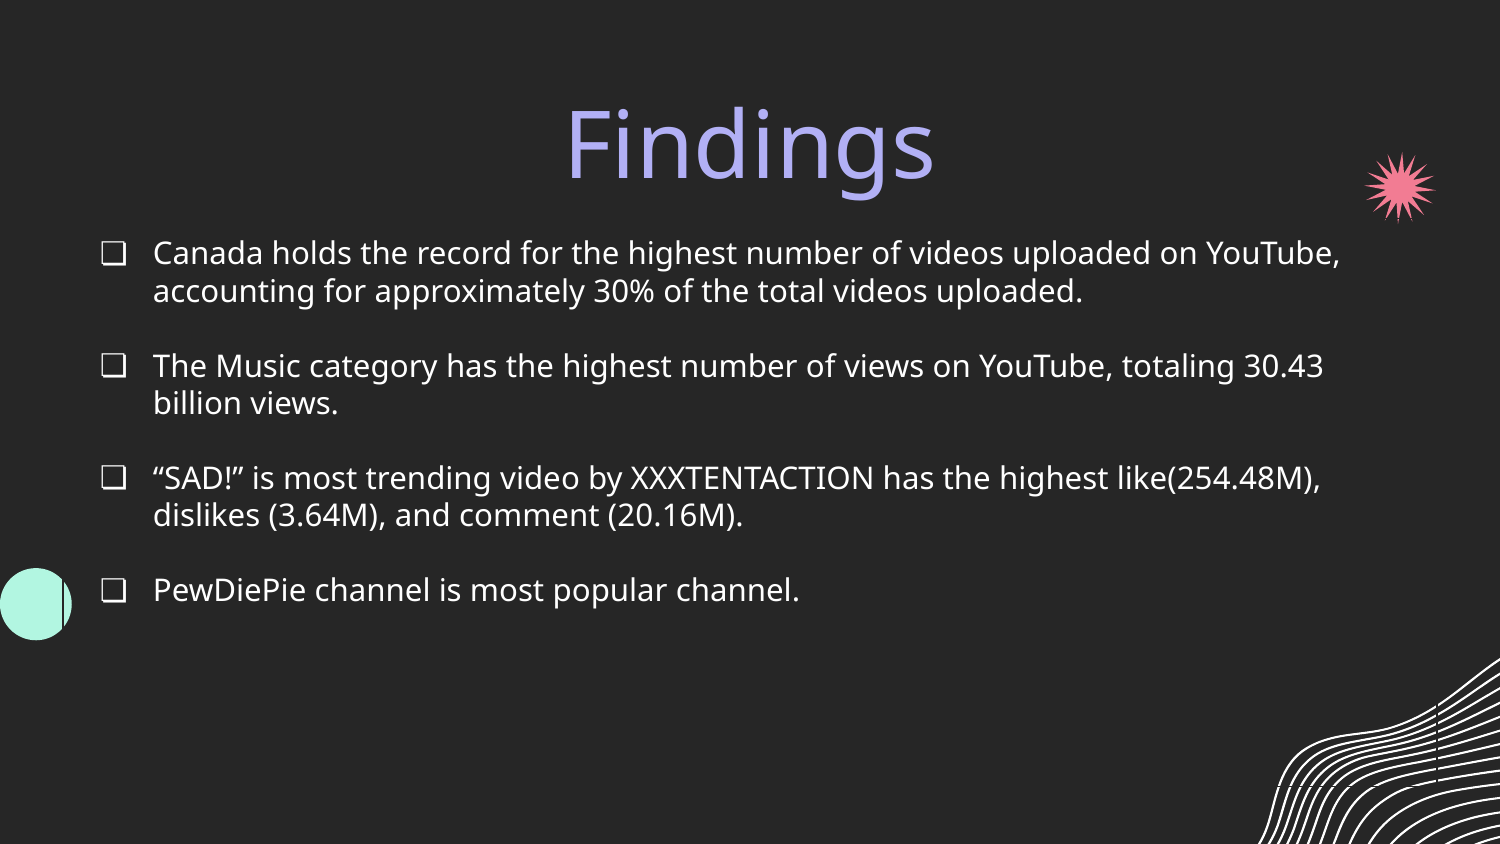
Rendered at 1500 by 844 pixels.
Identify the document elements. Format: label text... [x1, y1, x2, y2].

text_box Findings [243, 70, 1257, 218]
text_box Canada holds the record for the highest number of videos uploaded on YouTube, accounting for approximately 30% of the total videos uploaded. The Music category has the highest number of views on YouTube, totaling 30.43 billion views. “SAD!” is most trending video by XXXTENTACTION has the highest like(254.48M), dislikes (3.64M), and comment (20.16M). PewDiePie channel is most popular channel. [62, 218, 1437, 787]
